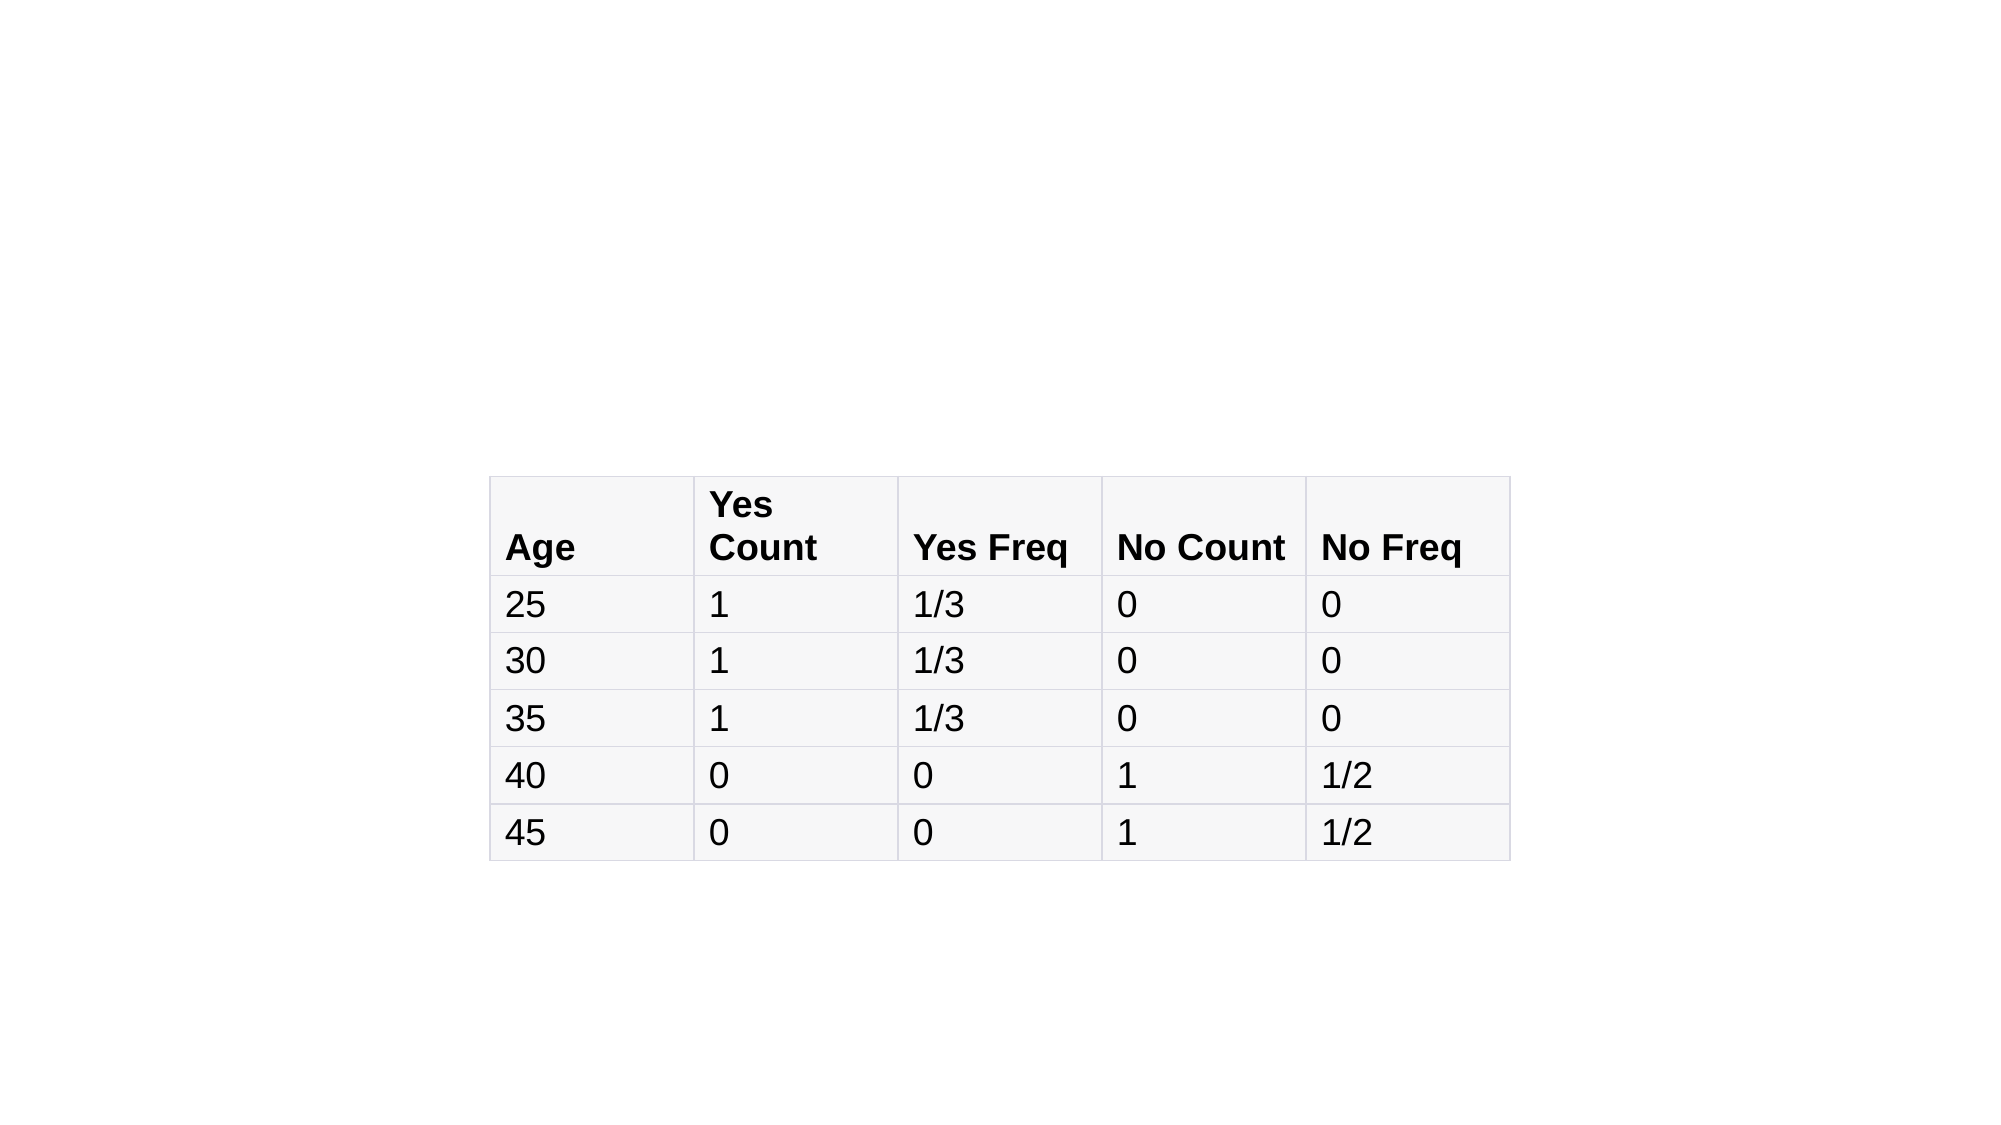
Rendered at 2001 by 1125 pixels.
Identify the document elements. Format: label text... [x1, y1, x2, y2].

table_header Yes Count [695, 477, 897, 575]
table_cell 30 [491, 633, 693, 689]
table_cell 1/3 [899, 633, 1101, 689]
table_cell 1 [1103, 805, 1305, 860]
table_cell 1/2 [1307, 805, 1509, 860]
table_cell 1/3 [899, 690, 1101, 746]
table_cell 0 [695, 747, 897, 803]
table_cell 1 [1103, 747, 1305, 803]
table_header No Count [1103, 477, 1305, 575]
table_header Yes Freq [899, 477, 1101, 575]
table_cell 0 [1103, 576, 1305, 632]
table_cell 1 [695, 633, 897, 689]
table_header No Freq [1307, 477, 1509, 575]
table_header Age [491, 477, 693, 575]
table_cell 0 [1103, 690, 1305, 746]
table_cell 1 [695, 576, 897, 632]
table_cell 1/2 [1307, 747, 1509, 803]
table_cell 1/3 [899, 576, 1101, 632]
table_cell 0 [1307, 690, 1509, 746]
table_cell 35 [491, 690, 693, 746]
table_cell 0 [1307, 576, 1509, 632]
table_cell 40 [491, 747, 693, 803]
table_cell 45 [491, 805, 693, 860]
table_cell 0 [1103, 633, 1305, 689]
table_cell 1 [695, 690, 897, 746]
table_cell 0 [899, 747, 1101, 803]
table_cell 0 [695, 805, 897, 860]
table_cell 25 [491, 576, 693, 632]
table_cell 0 [1307, 633, 1509, 689]
table_cell 0 [899, 805, 1101, 860]
